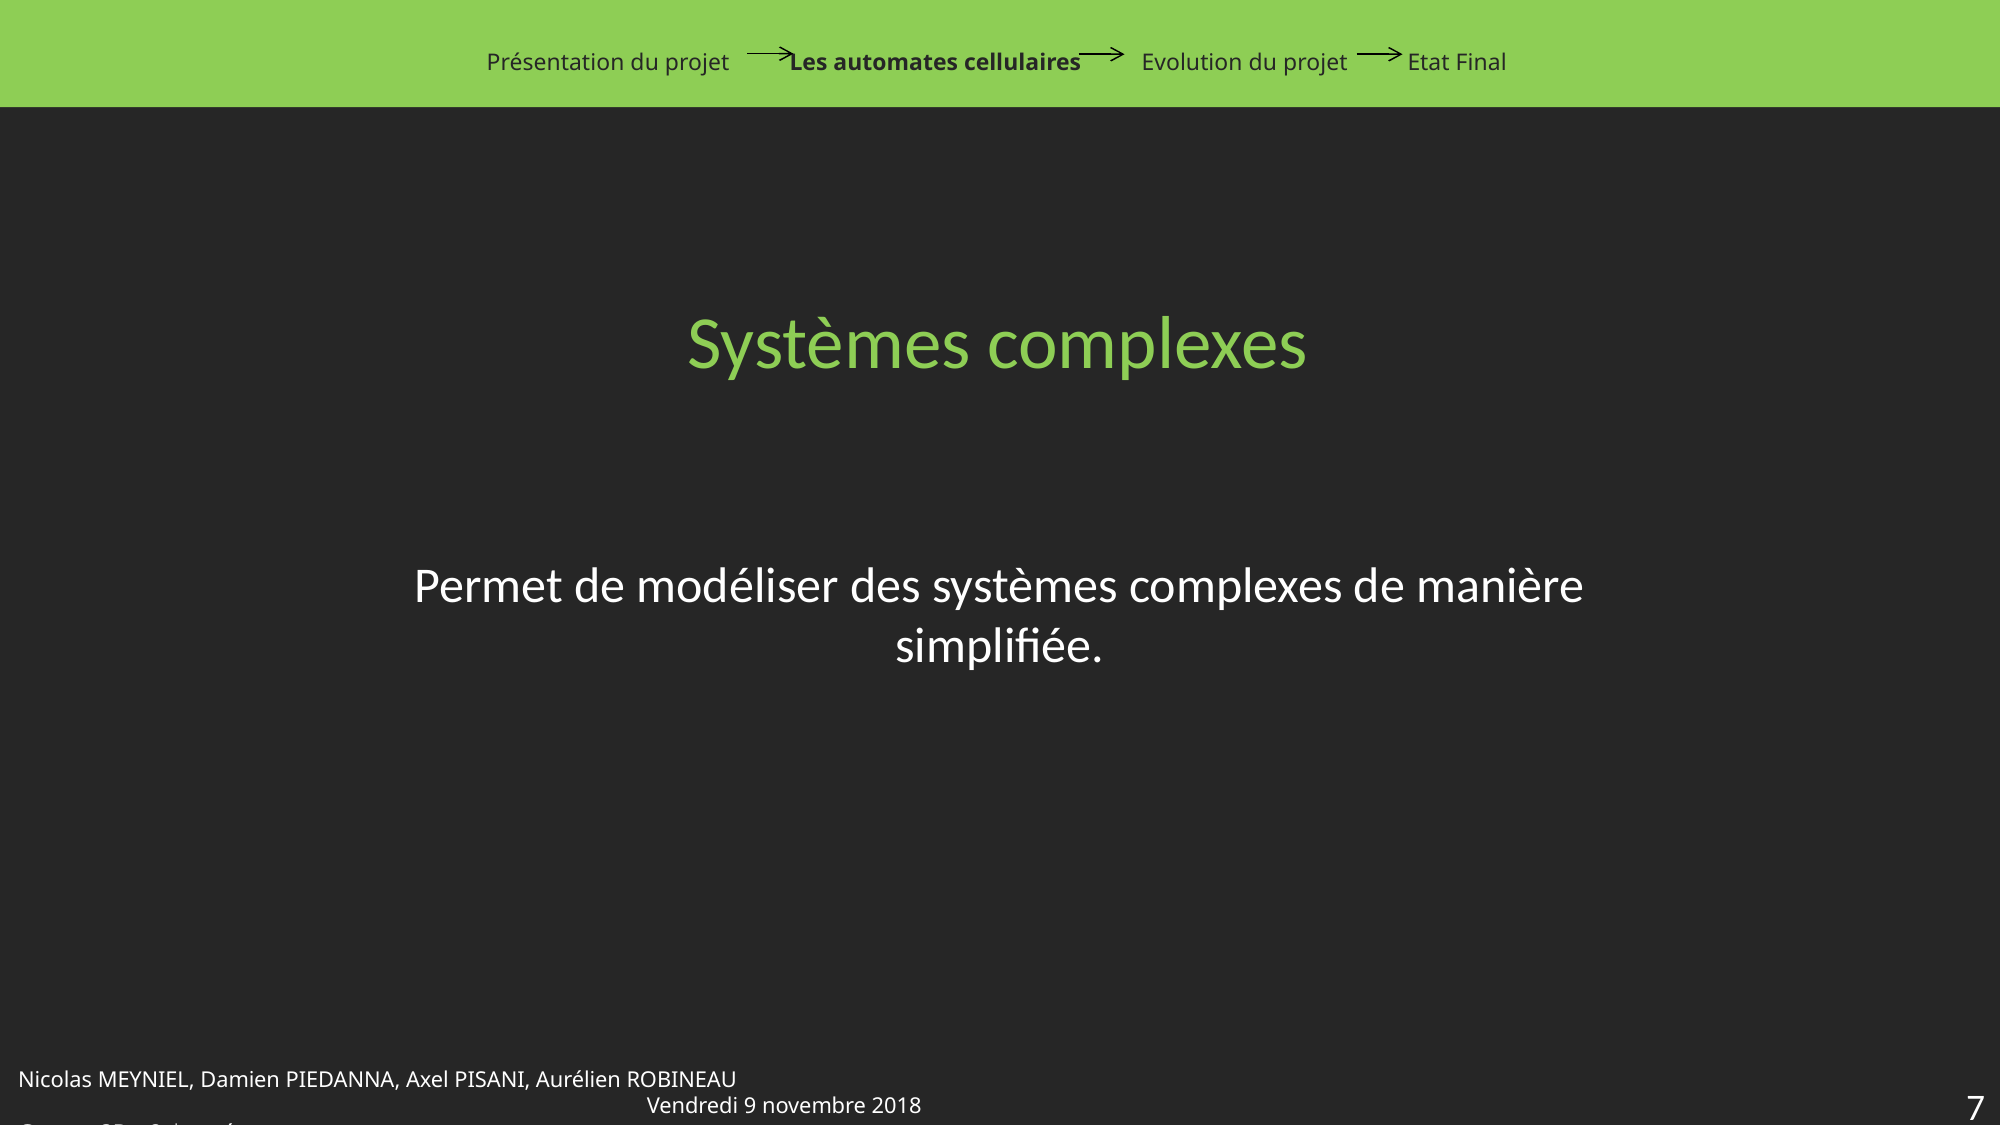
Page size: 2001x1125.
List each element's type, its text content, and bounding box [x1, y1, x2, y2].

text_box [0, 0, 2000, 108]
text_box Nicolas MEYNIEL, Damien PIEDANNA, Axel PISANI, Aurélien ROBINEAU Vendredi 9 novembre 2018 Groupe 3B – 2nd année [3, 1058, 2000, 1125]
text_box Systèmes complexes [672, 285, 1327, 391]
text_box Présentation du projet Les automates cellulaires Evolution du projet Etat Final [30, 26, 1970, 128]
text_box Permet de modéliser des systèmes complexes de manière simplifiée. [331, 544, 1669, 680]
